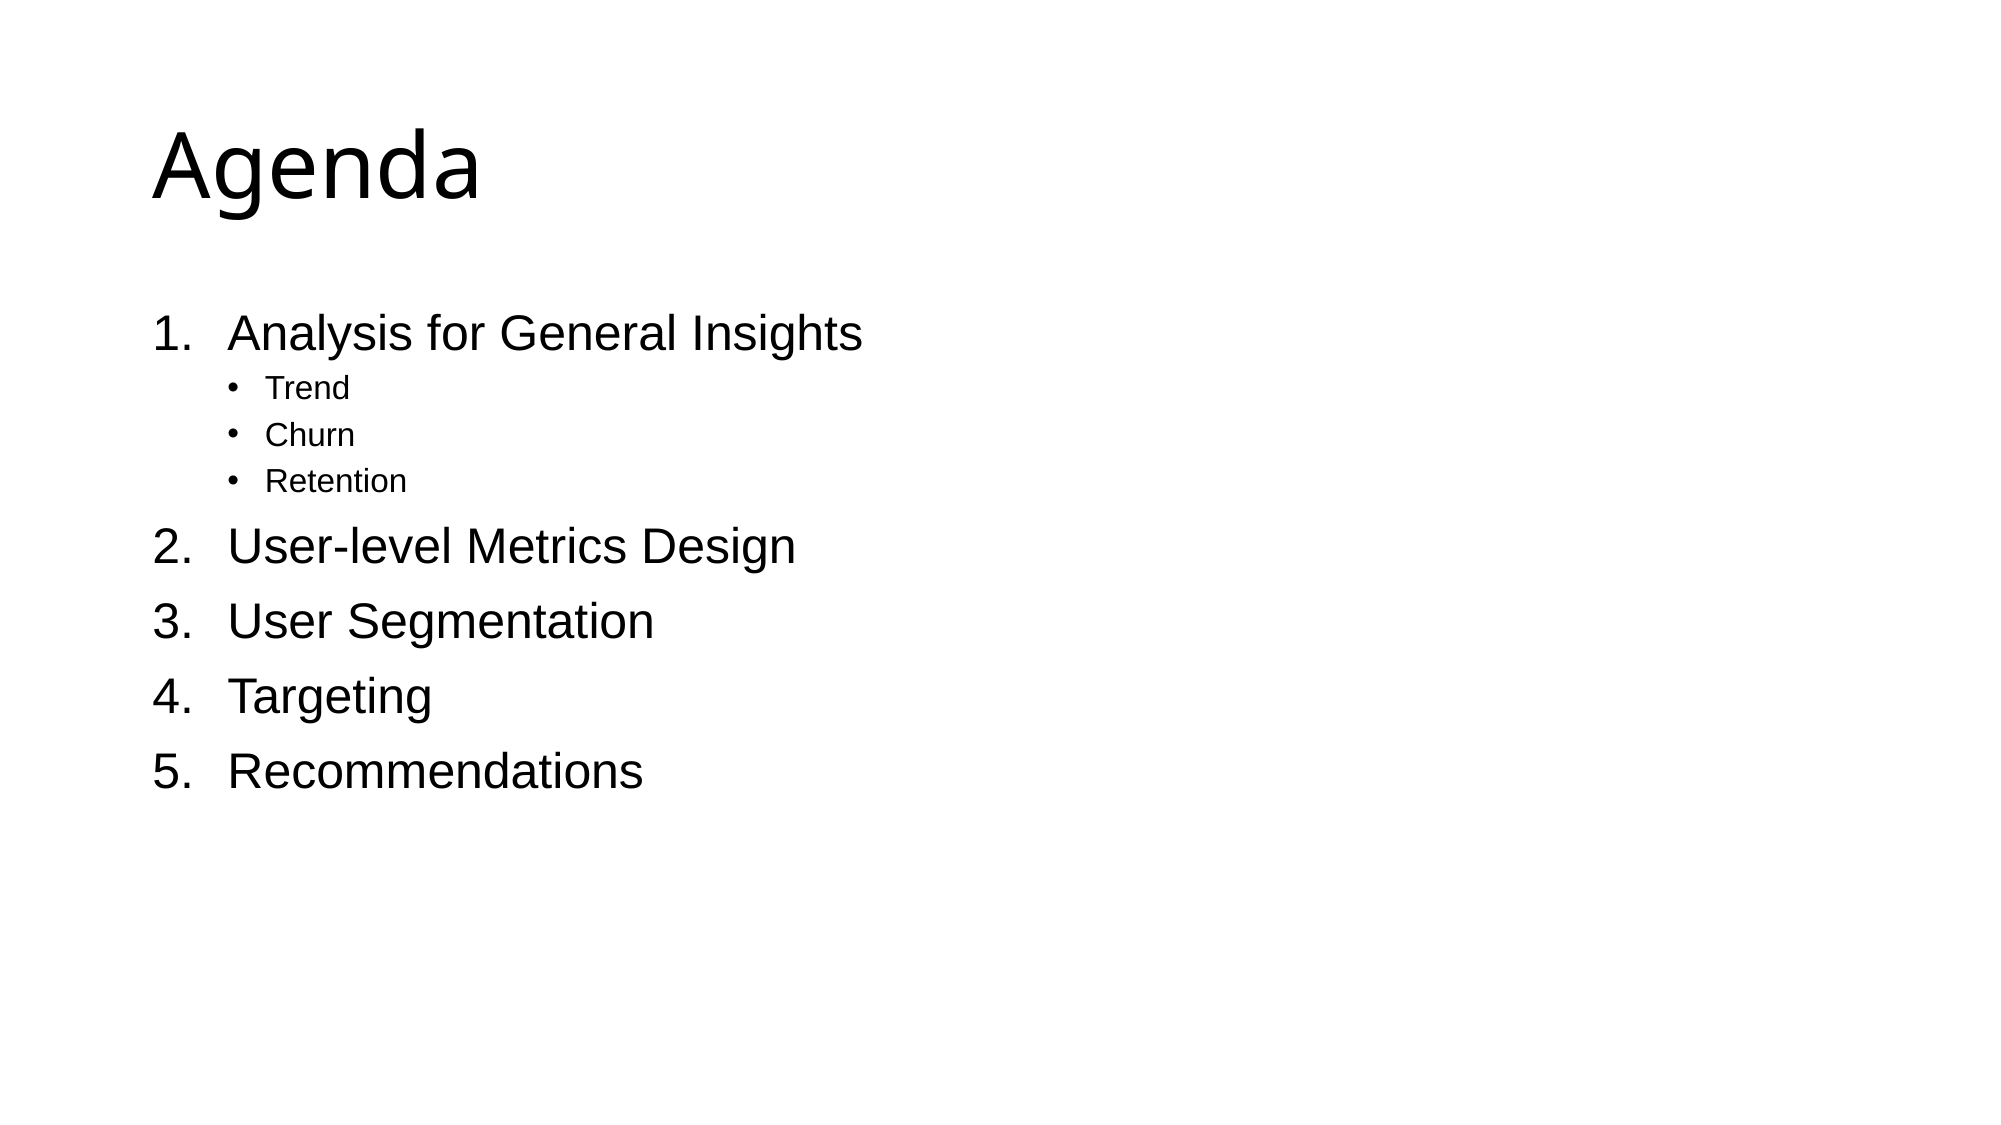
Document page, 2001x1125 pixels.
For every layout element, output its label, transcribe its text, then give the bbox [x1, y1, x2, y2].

title Agenda [137, 59, 1863, 278]
list Analysis for General Insights Trend Churn Retention User-level Metrics Design User Segmentation Targeting Recommendations [137, 299, 1863, 921]
